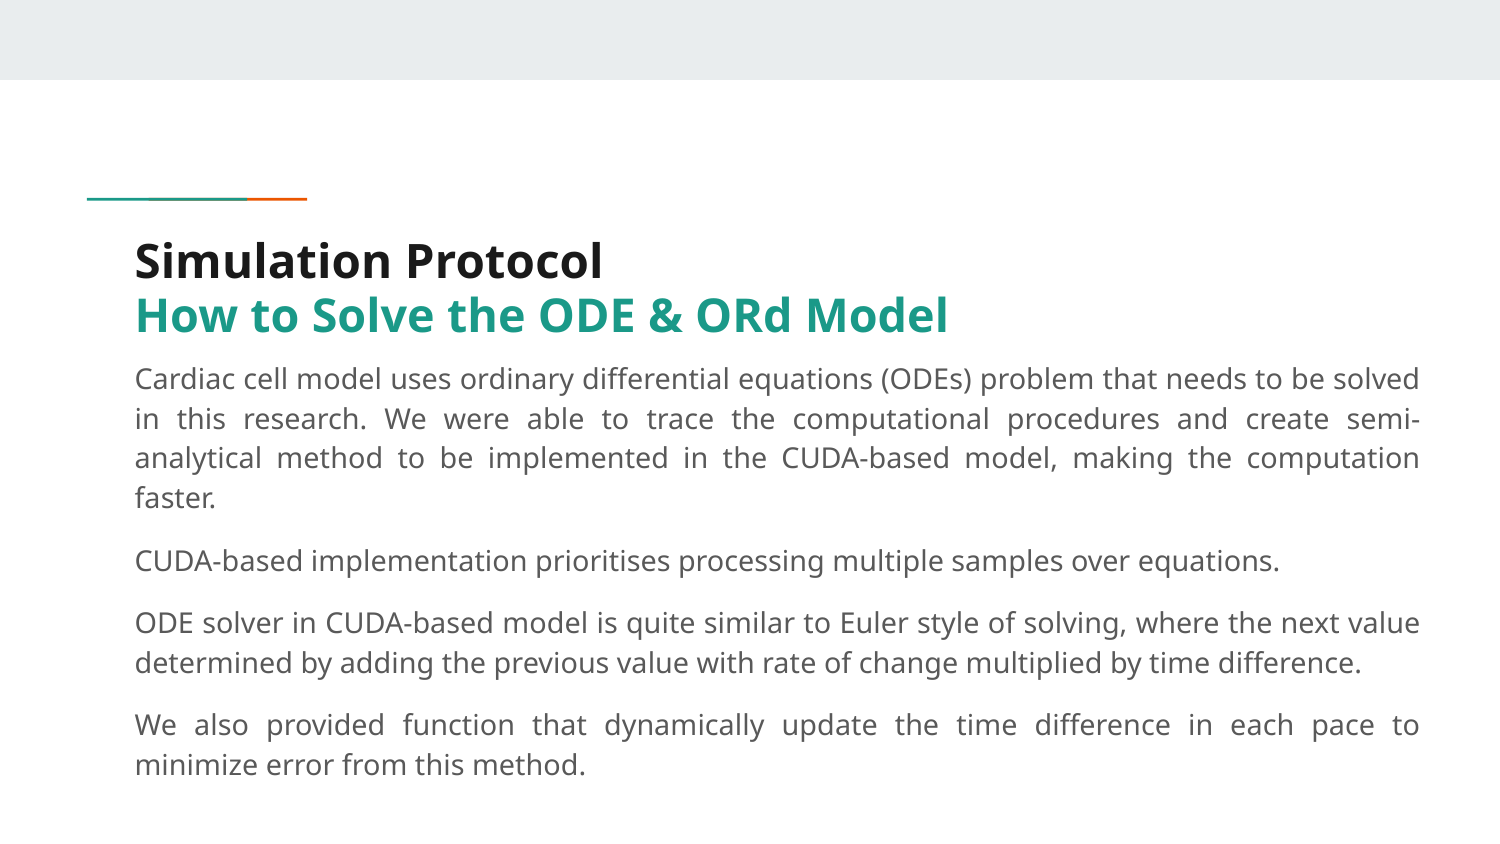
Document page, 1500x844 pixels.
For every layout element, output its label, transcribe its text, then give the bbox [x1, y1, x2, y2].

title How to Solve the ODE & ORd Model [119, 270, 1381, 359]
list Cardiac cell model uses ordinary differential equations (ODEs) problem that needs to be solved in this research. We were able to trace the computational procedures and create semi-analytical method to be implemented in the CUDA-based model, making the computation faster. CUDA-based implementation prioritises processing multiple samples over equations. ODE solver in CUDA-based model is quite similar to Euler style of solving, where the next value determined by adding the previous value with rate of change multiplied by time difference. We also provided function that dynamically update the time difference in each pace to minimize error from this method. [119, 341, 1437, 804]
title Simulation Protocol [119, 216, 1381, 270]
